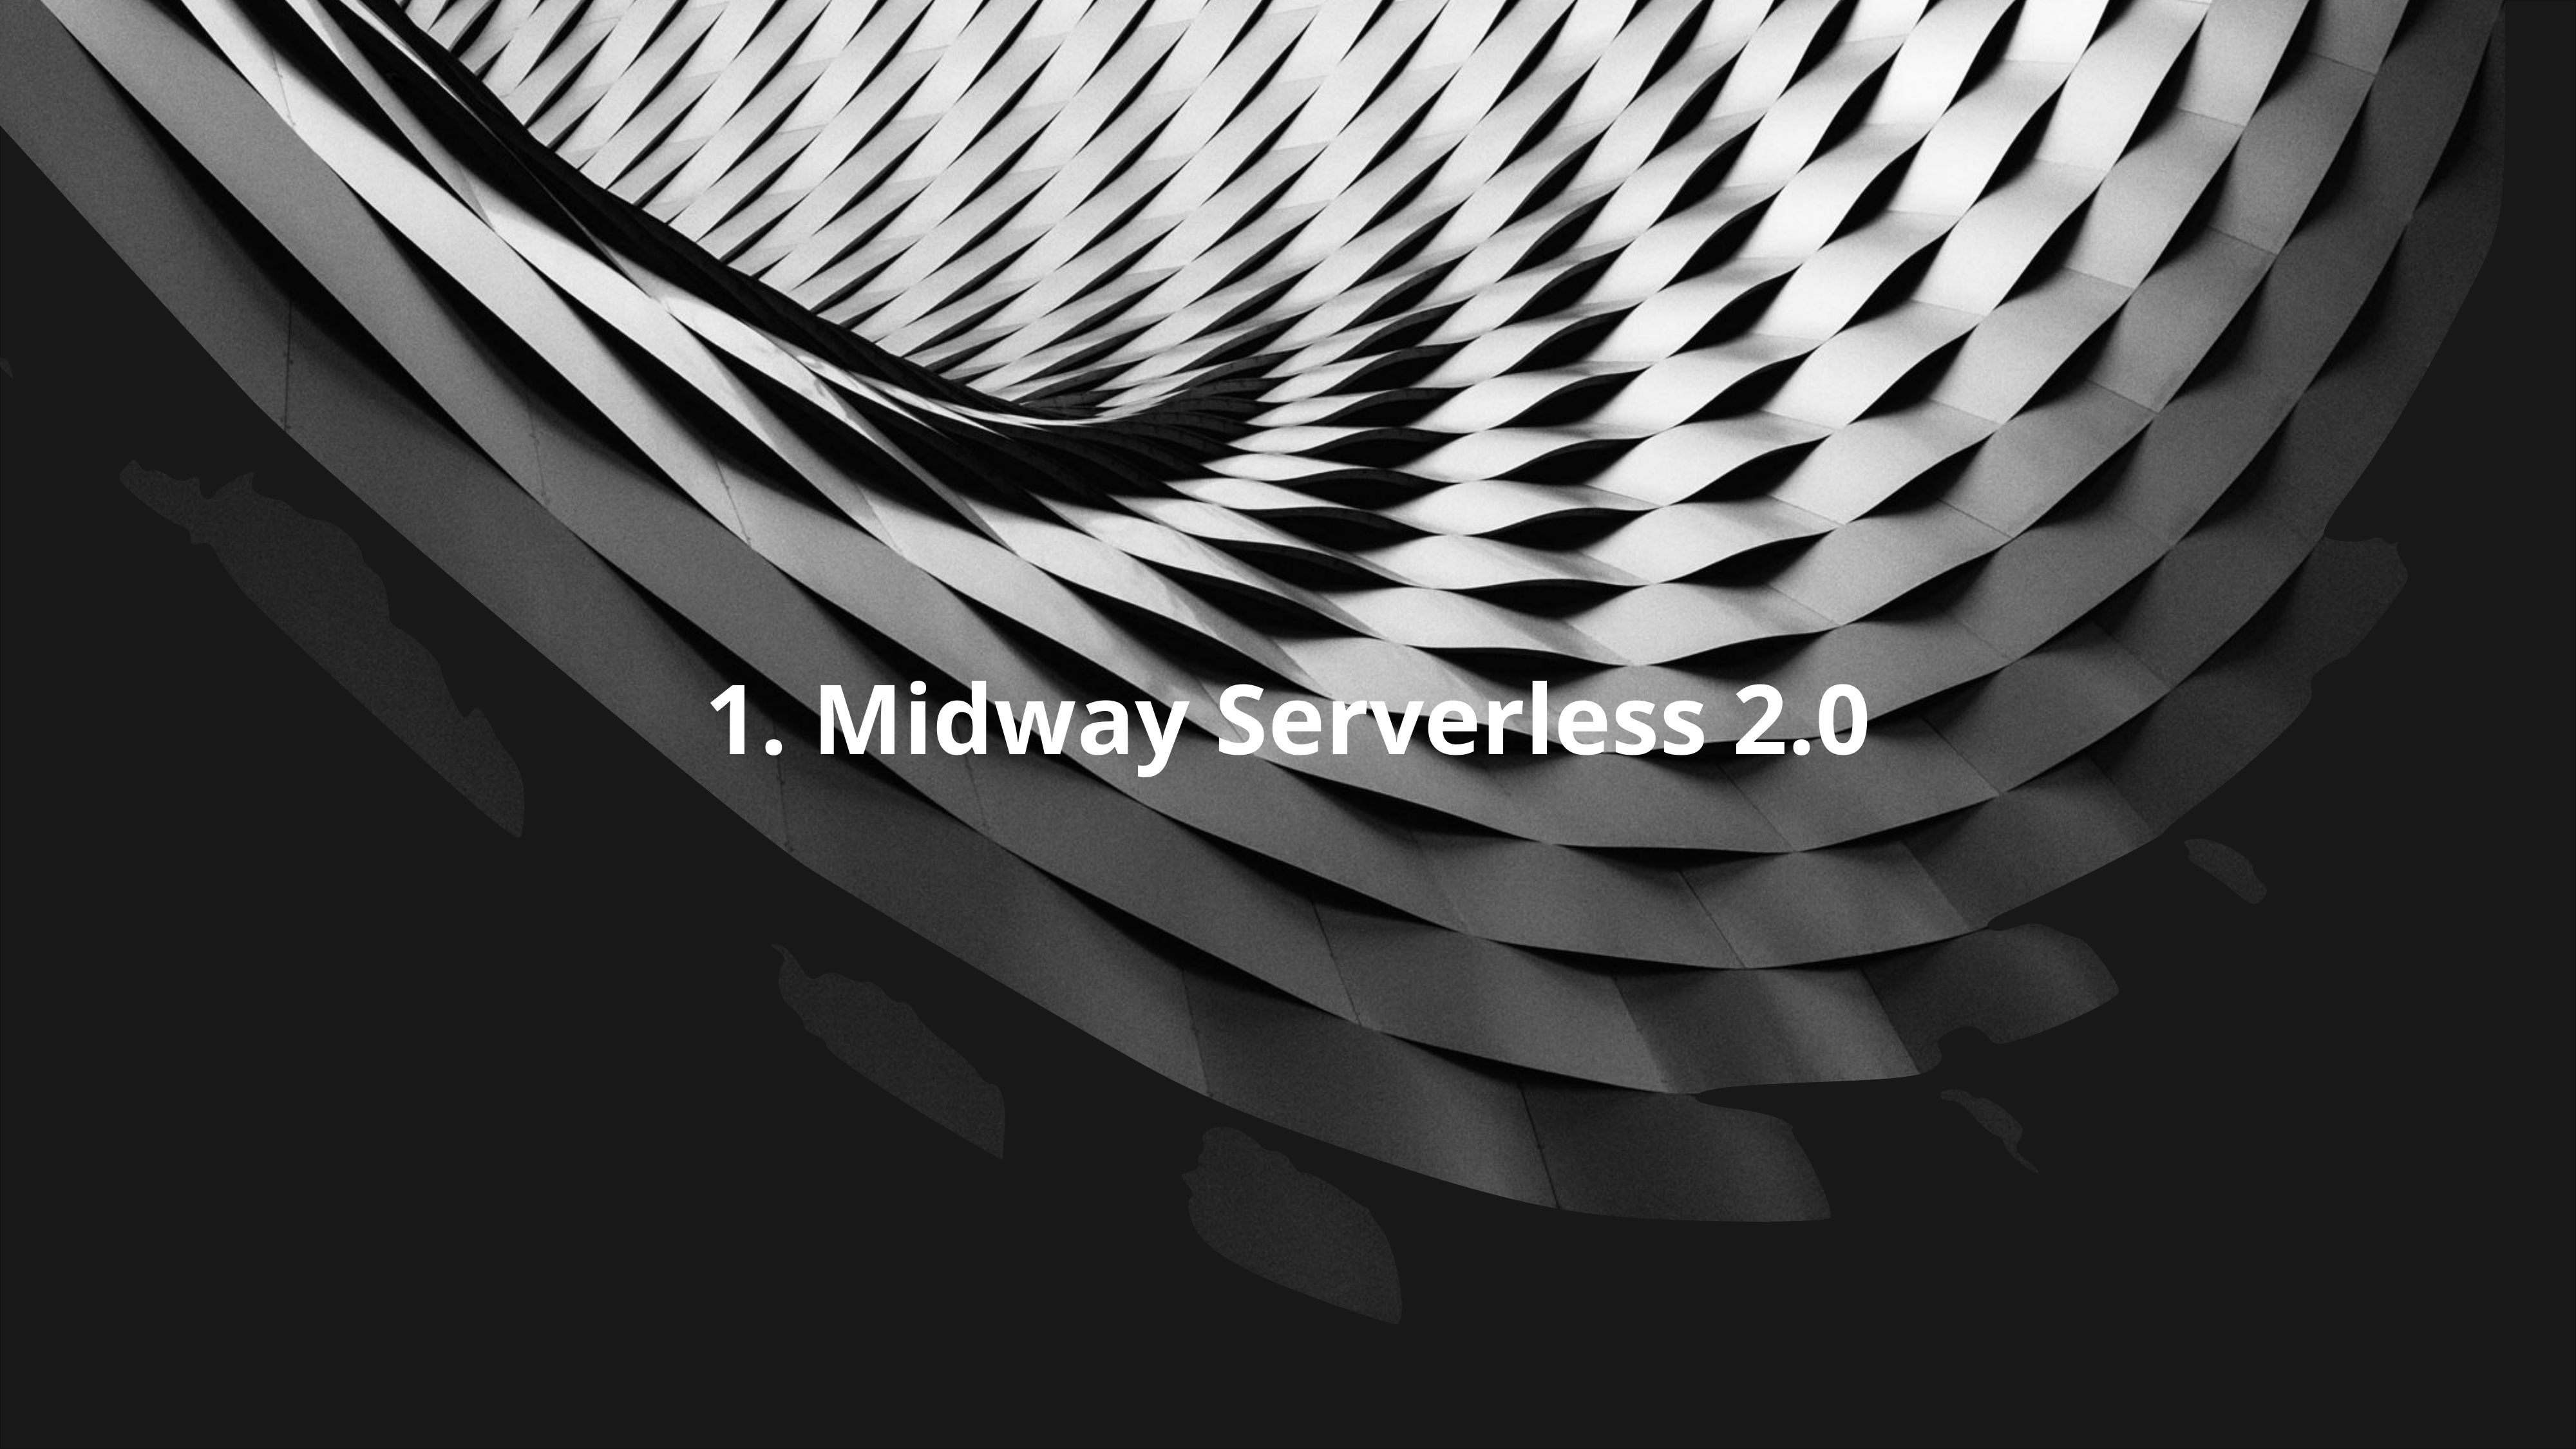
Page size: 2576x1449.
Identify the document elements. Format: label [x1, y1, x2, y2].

picture [0, 0, 2506, 1325]
